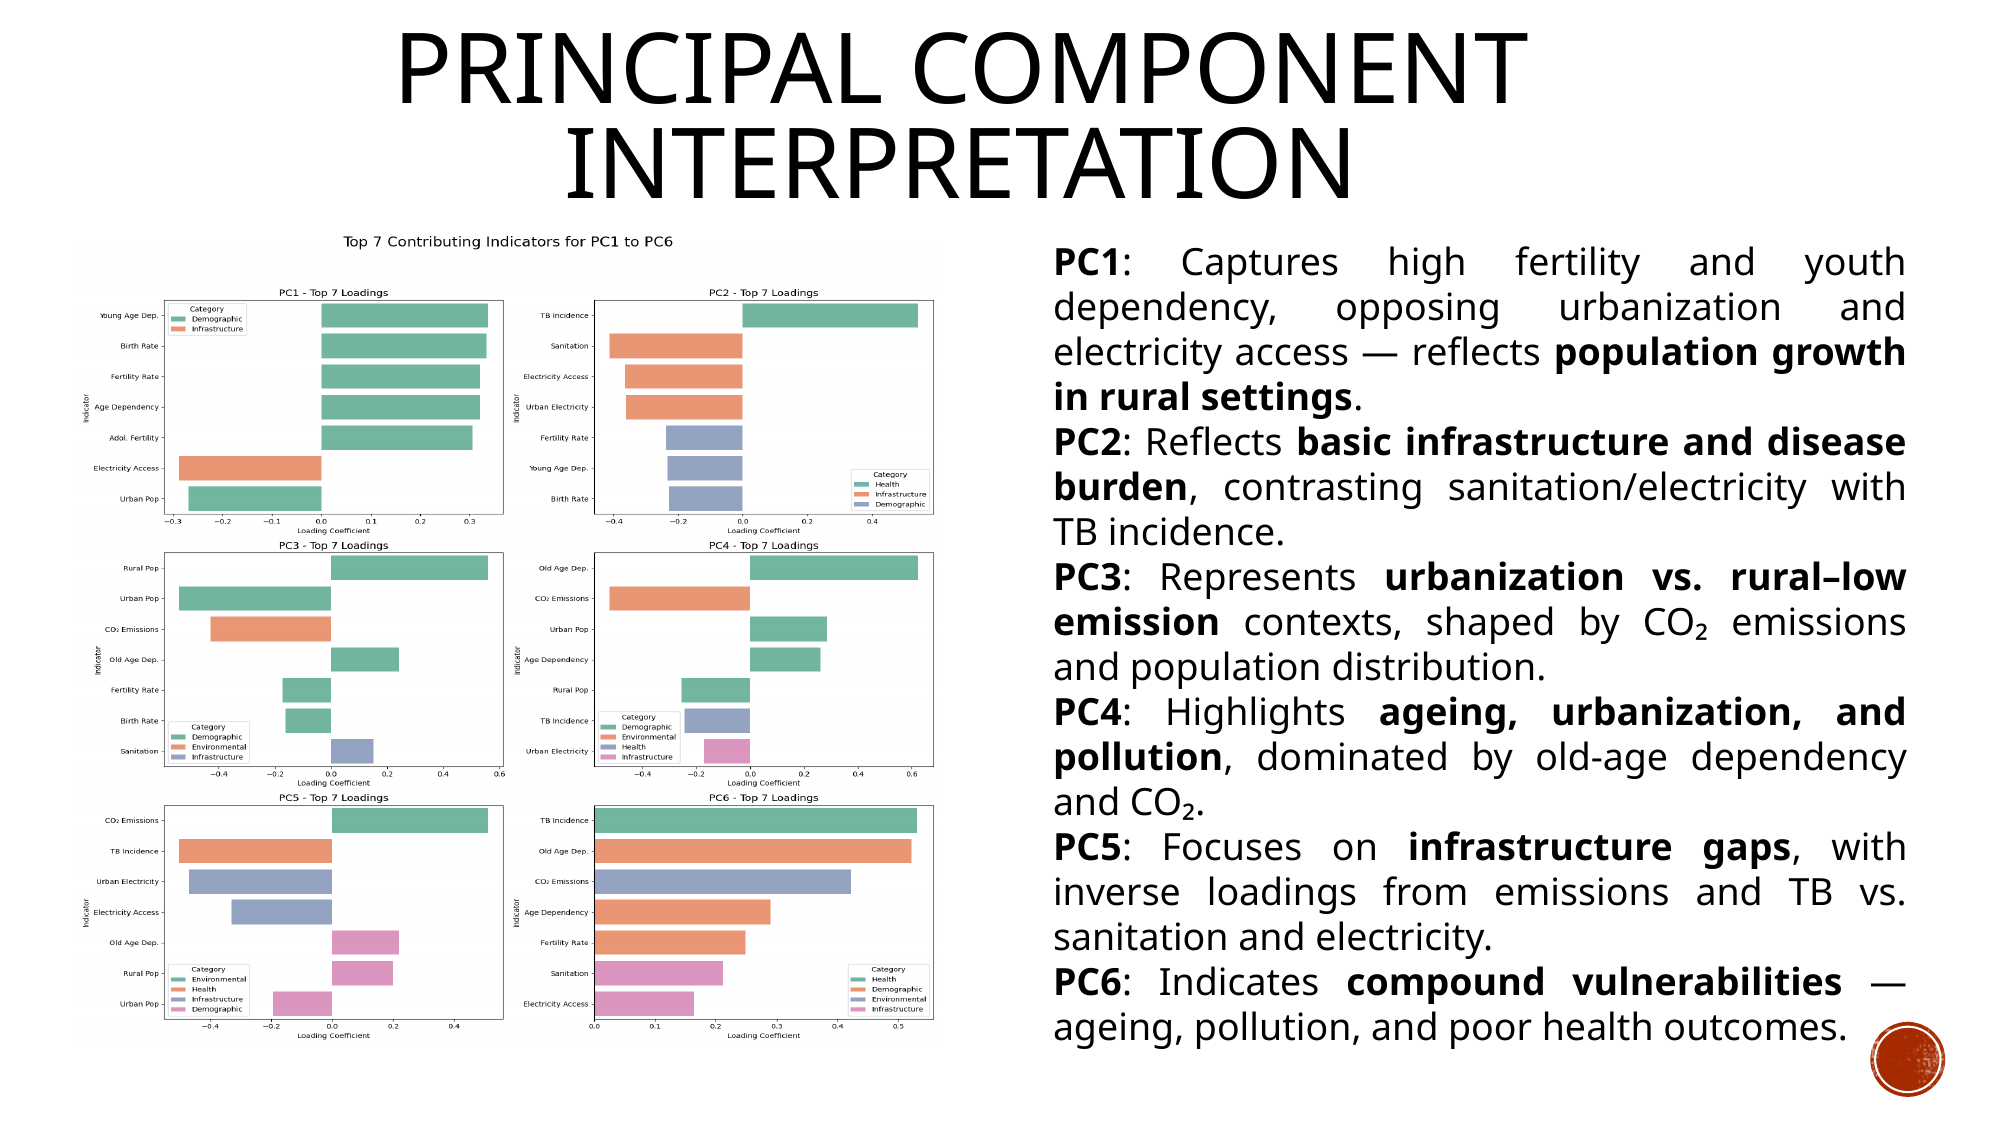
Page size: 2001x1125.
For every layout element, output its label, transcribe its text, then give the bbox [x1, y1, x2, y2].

picture [77, 231, 938, 1044]
text_box PC1: Captures high fertility and youth dependency, opposing urbanization and electricity access — reflects population growth in rural settings. PC2: Reflects basic infrastructure and disease burden, contrasting sanitation/electricity with TB incidence. PC3: Represents urbanization vs. rural–low emission contexts, shaped by CO₂ emissions and population distribution. PC4: Highlights ageing, urbanization, and pollution, dominated by old-age dependency and CO₂. PC5: Focuses on infrastructure gaps, with inverse loadings from emissions and TB vs. sanitation and electricity. PC6: Indicates compound vulnerabilities — ageing, pollution, and poor health outcomes. [1038, 230, 1923, 1056]
title Principal component Interpretation [374, 15, 1549, 231]
